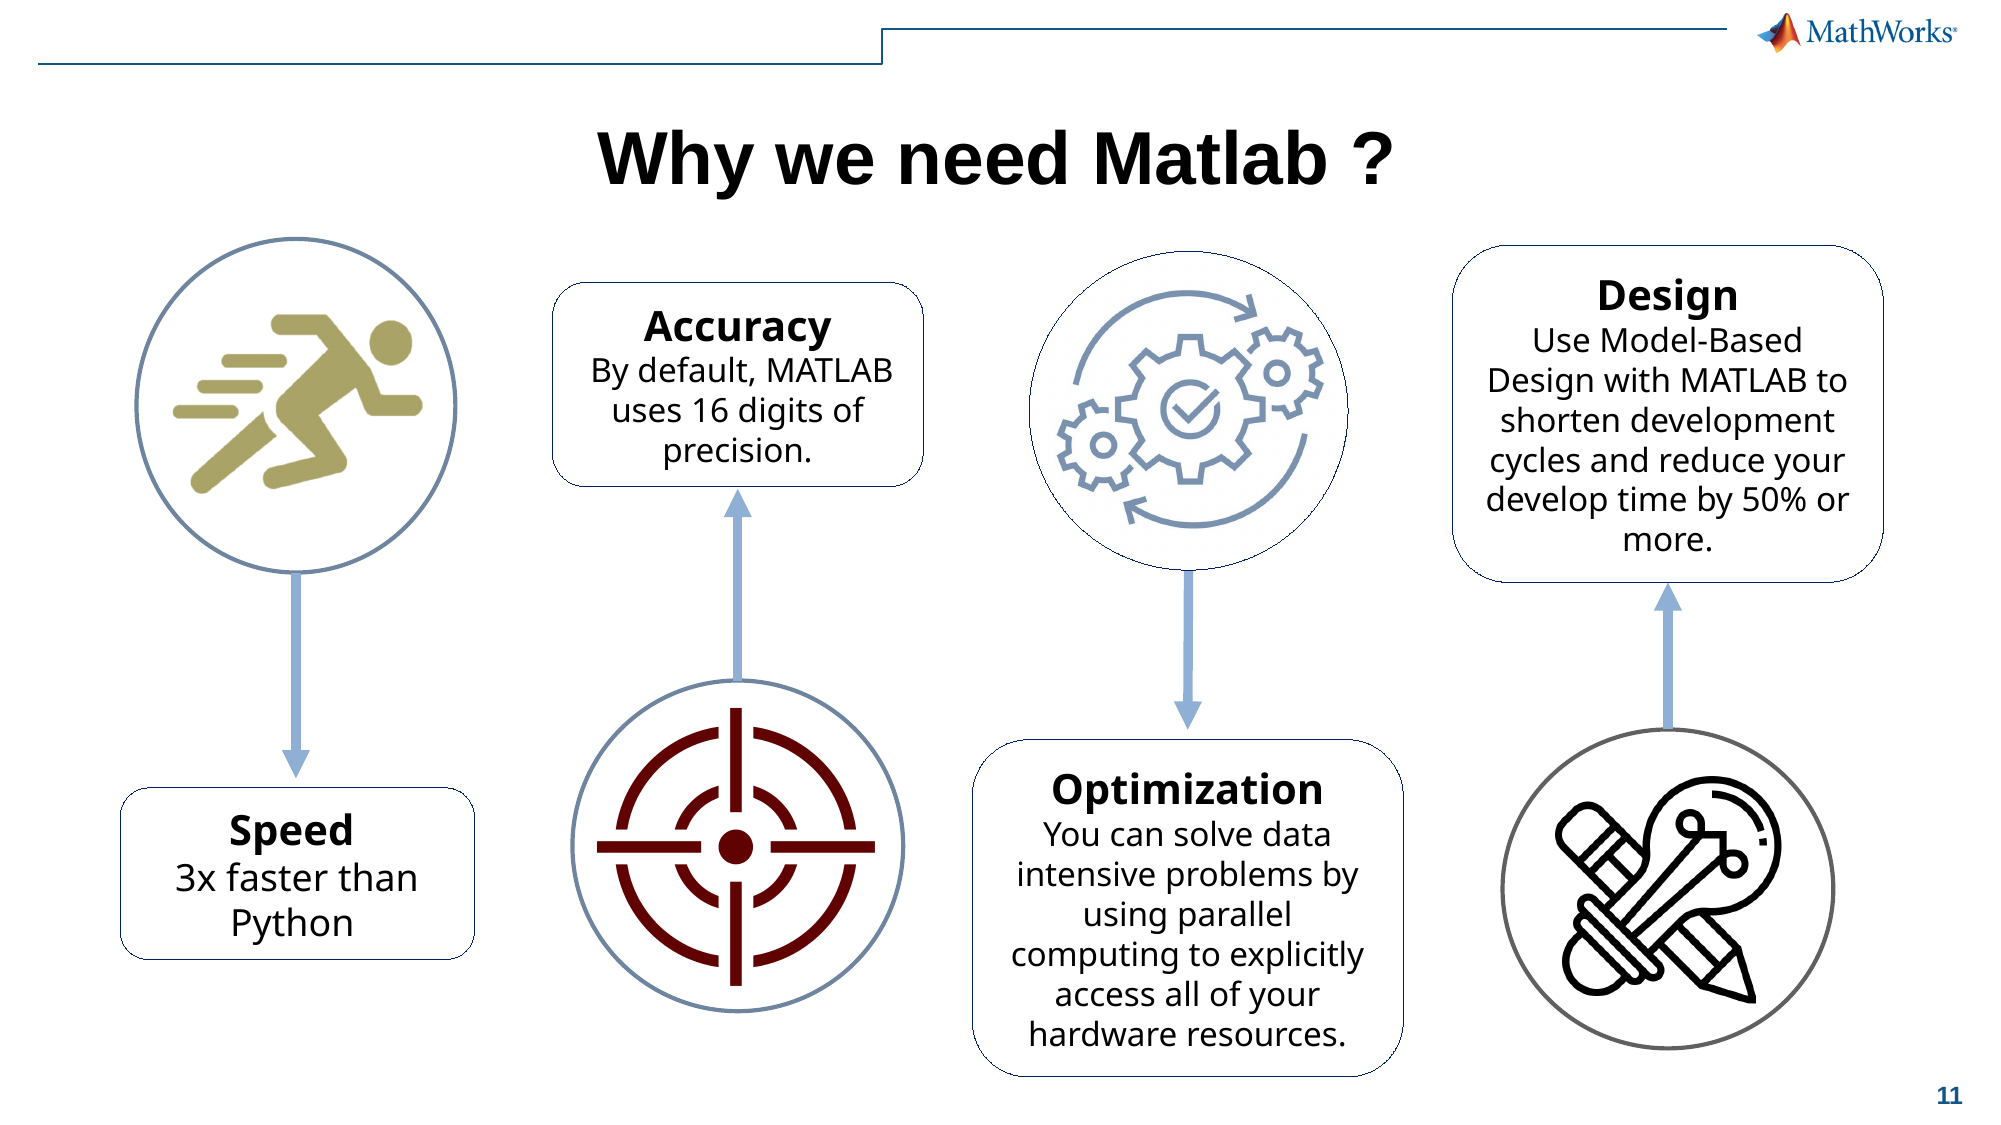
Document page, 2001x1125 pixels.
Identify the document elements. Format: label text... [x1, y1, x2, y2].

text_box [92, 238, 503, 962]
picture [1028, 251, 1349, 571]
picture [1751, 3, 1970, 63]
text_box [1452, 244, 1884, 1049]
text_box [552, 281, 924, 1012]
text_box Why we need Matlab ? [582, 101, 1418, 207]
text_box Optimization You can solve data intensive problems by using parallel computing to explicitly access all of your hardware resources. [972, 739, 1404, 1077]
